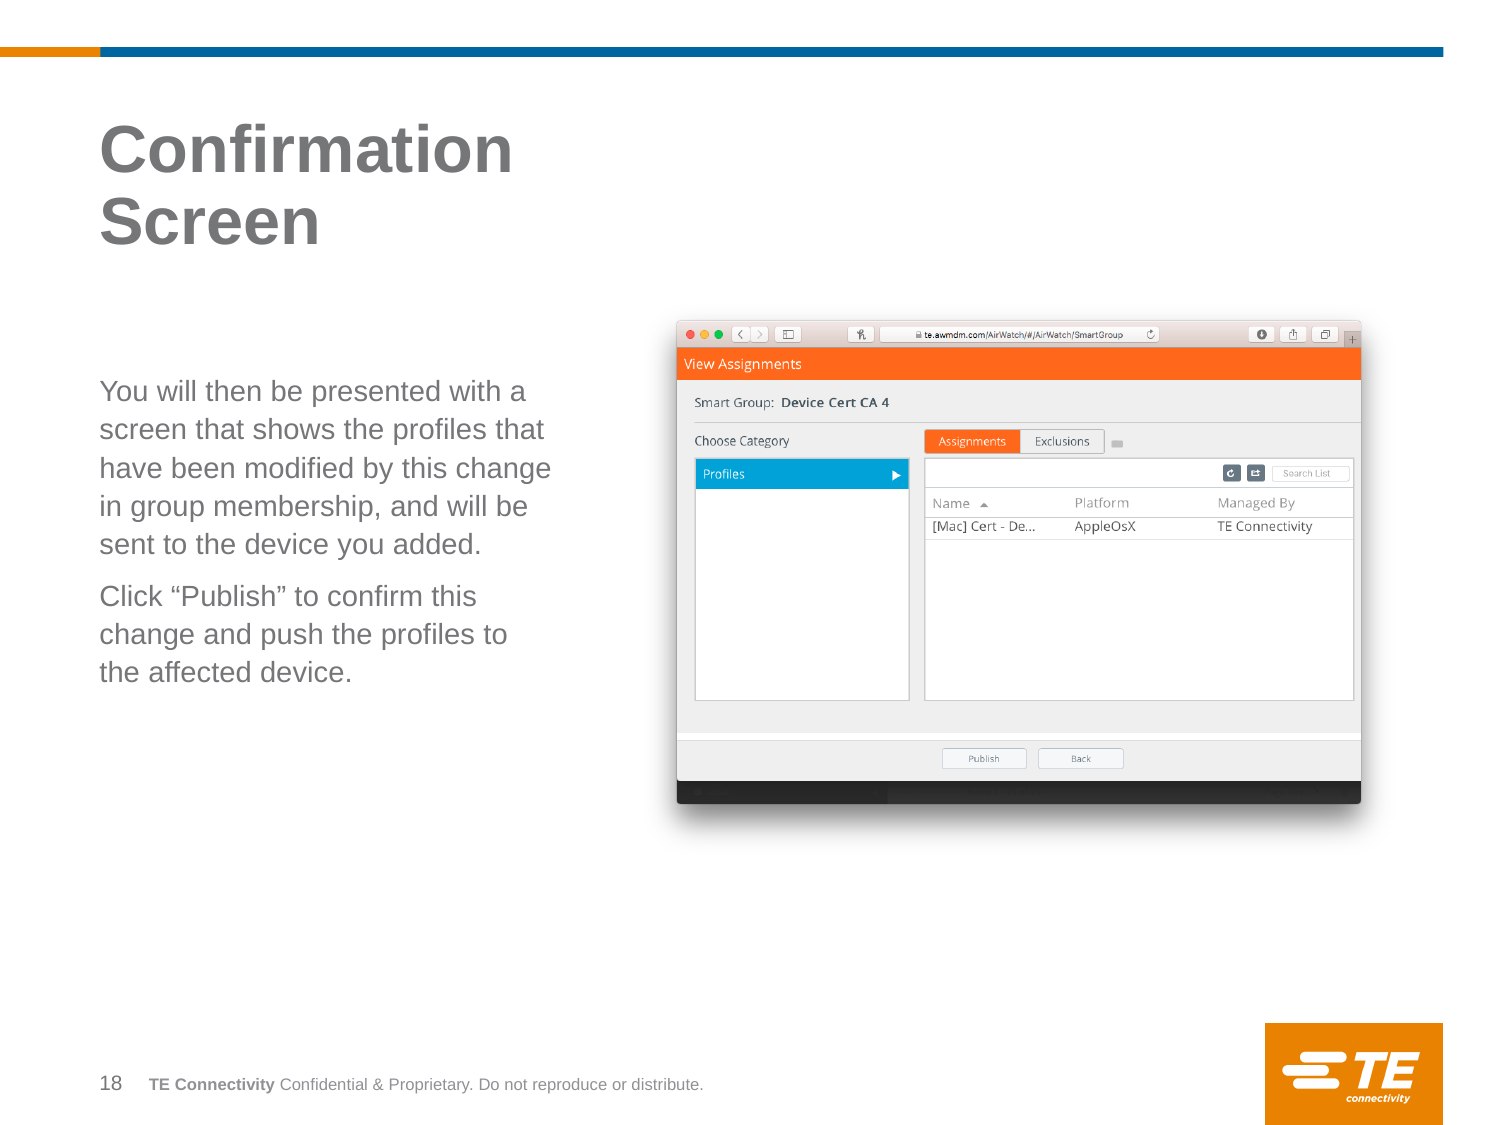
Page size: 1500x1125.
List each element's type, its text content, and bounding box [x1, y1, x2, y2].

title Confirmation Screen [84, 107, 569, 347]
slide_number 18 [84, 1052, 155, 1113]
picture [1265, 1023, 1443, 1125]
list You will then be presented with a screen that shows the profiles that have been modified by this change in group membership, and will be sent to the device you added. Click “Publish” to confirm this change and push the profiles to the affected device. [84, 361, 569, 998]
picture [637, 159, 1400, 999]
